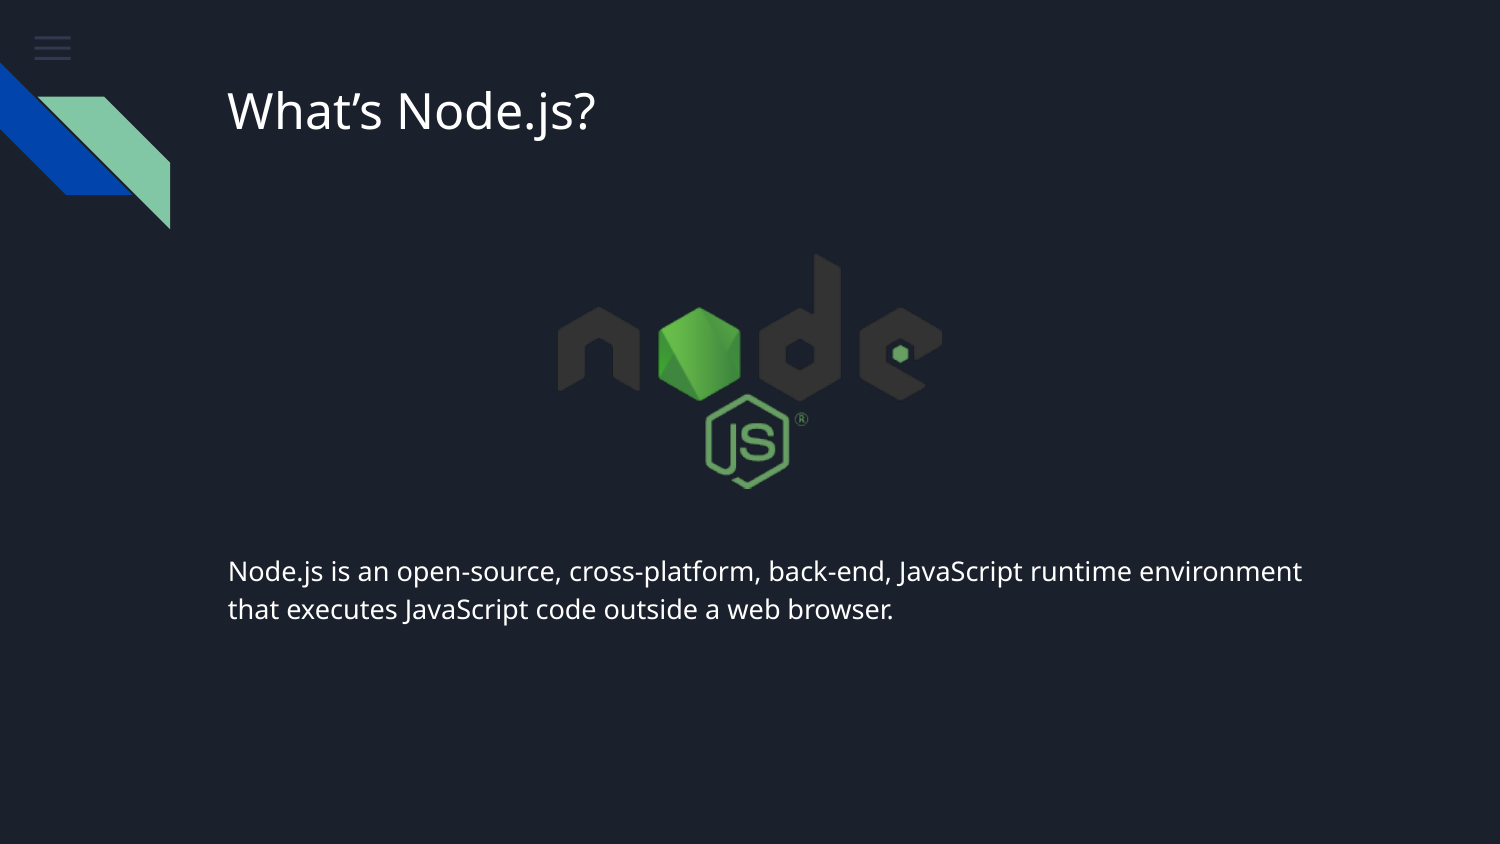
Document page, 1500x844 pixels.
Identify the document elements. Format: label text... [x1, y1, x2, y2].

picture [558, 254, 942, 490]
list Node.js is an open-source, cross-platform, back-end, JavaScript runtime environment that executes JavaScript code outside a web browser. [212, 257, 1368, 735]
title What’s Node.js? [212, 64, 1368, 215]
